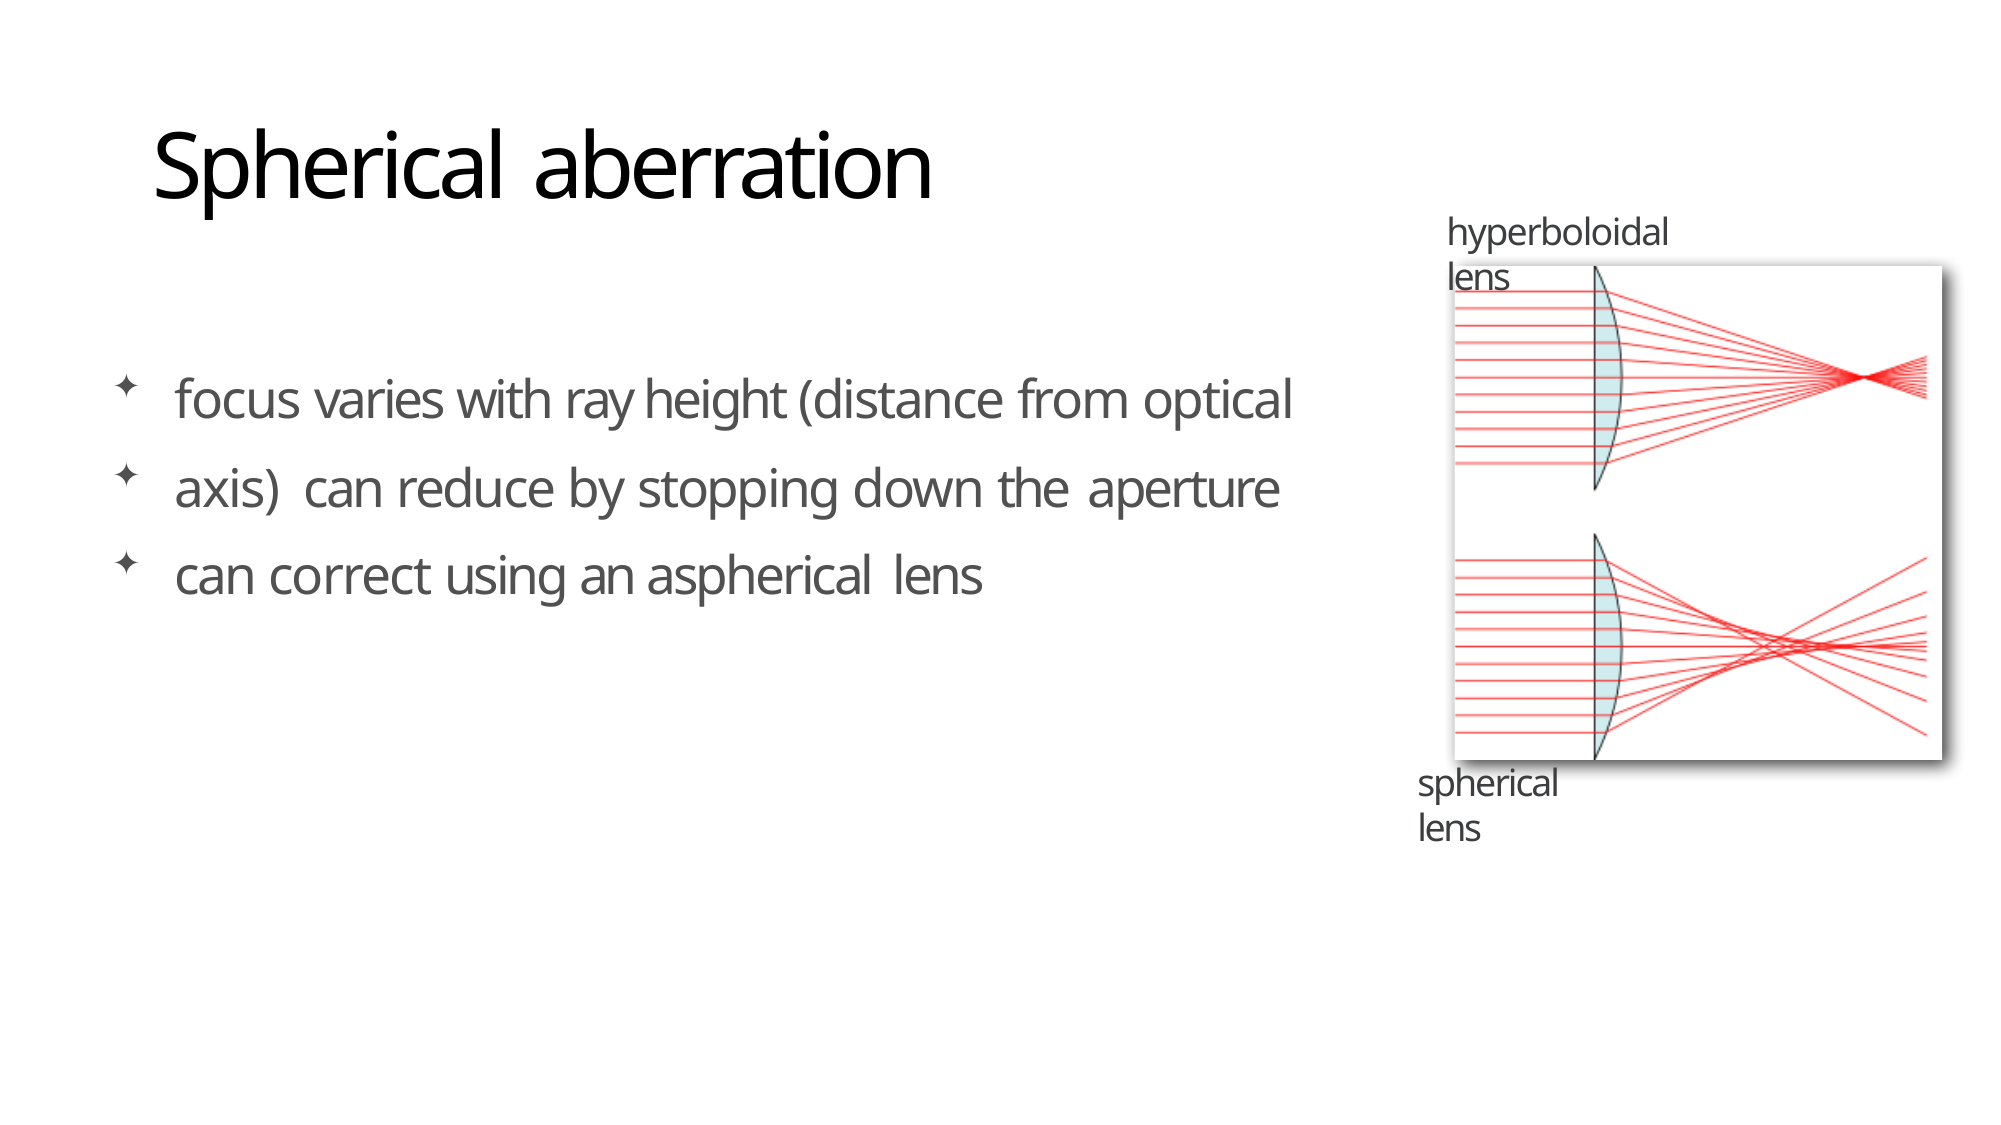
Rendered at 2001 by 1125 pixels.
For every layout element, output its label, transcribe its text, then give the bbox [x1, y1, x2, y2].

text_box focus varies with ray height (distance from optical axis) can reduce by stopping down the aperture can correct using an aspherical lens [173, 338, 1414, 606]
title Spherical aberration [137, 59, 1863, 278]
text_box ✦ [110, 361, 142, 406]
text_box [1444, 255, 1966, 783]
text_box ✦ [110, 538, 142, 583]
text_box ✦ [110, 451, 142, 495]
text_box spherical lens [1415, 756, 1630, 849]
text_box hyperboloidal lens [1444, 206, 1734, 255]
